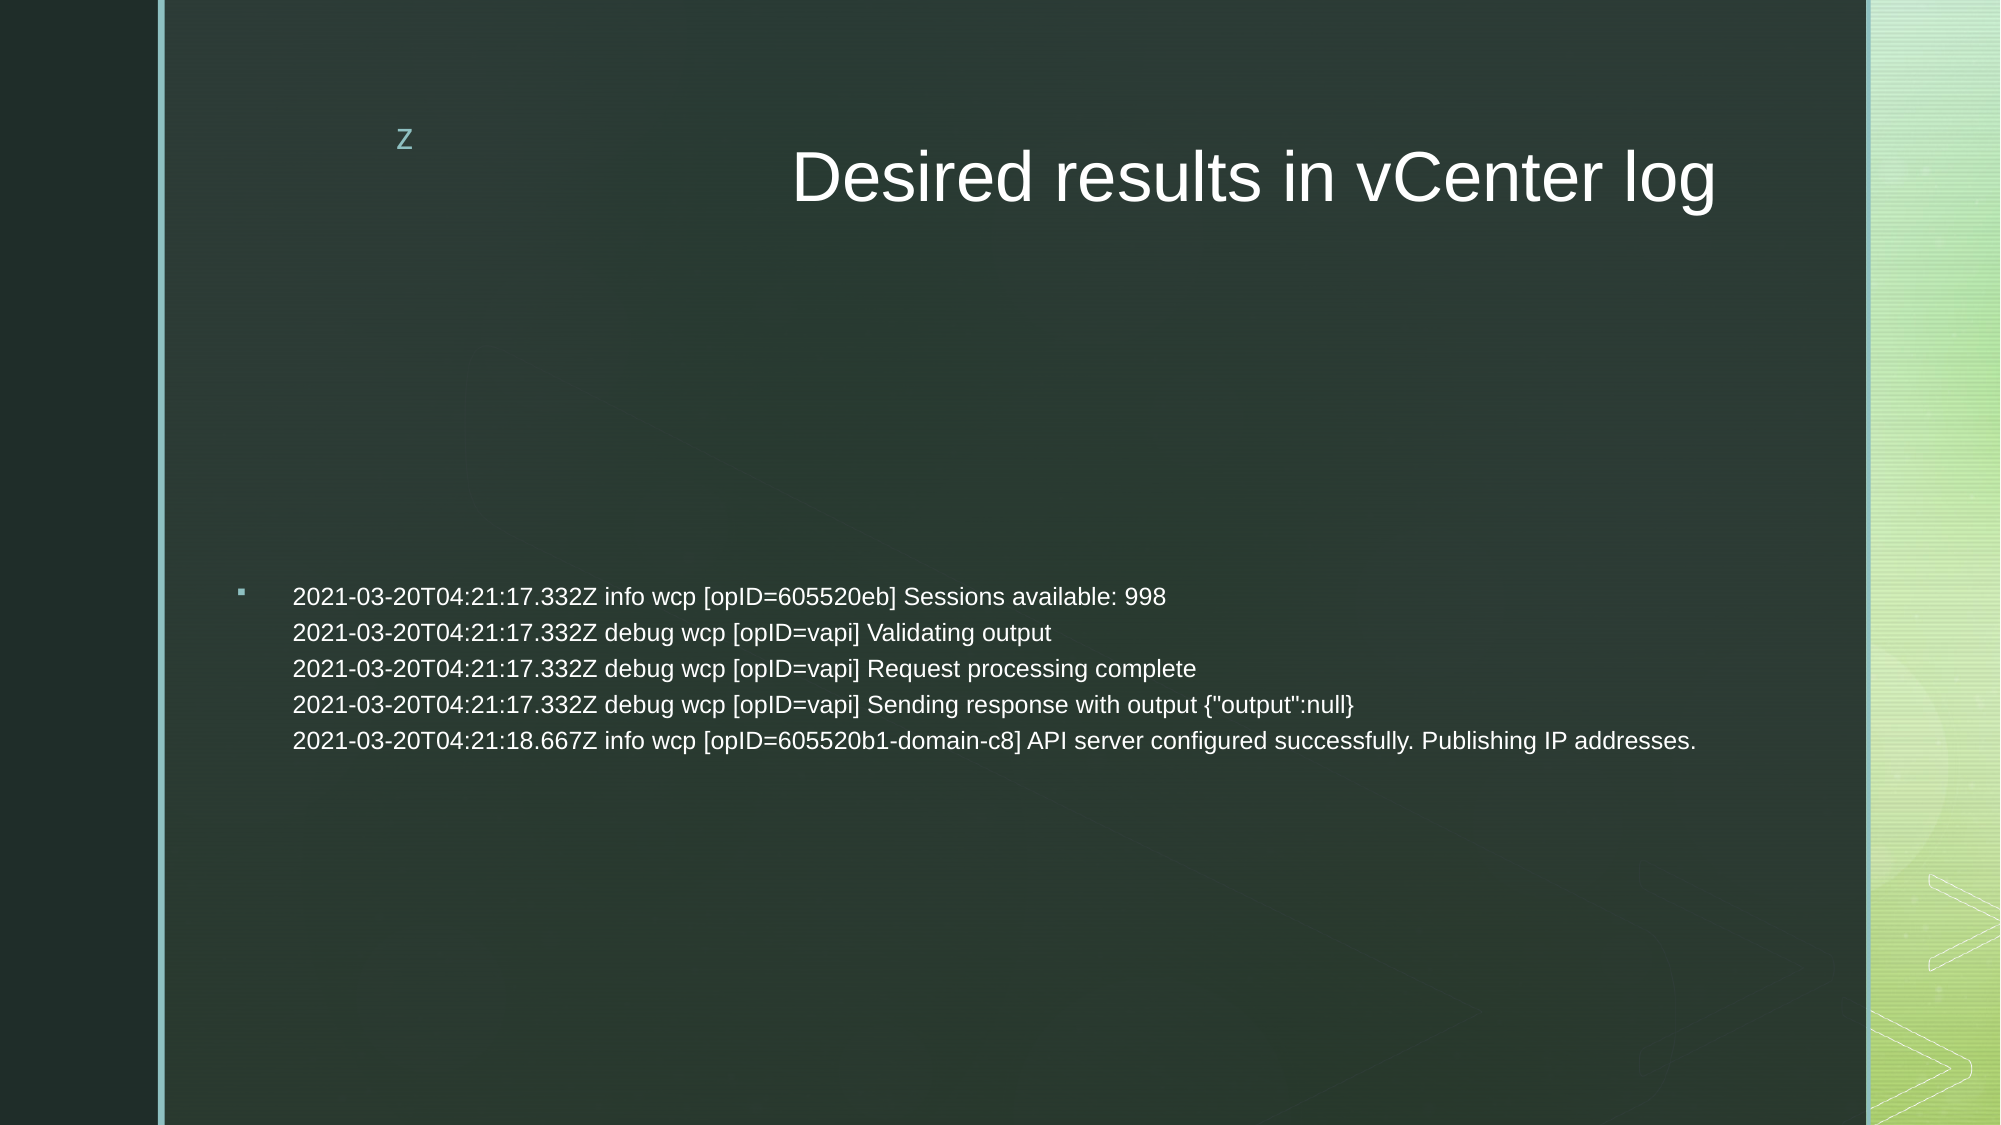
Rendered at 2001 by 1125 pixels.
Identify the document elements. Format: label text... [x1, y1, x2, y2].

title Desired results in vCenter log [428, 132, 1734, 310]
list 2021-03-20T04:21:17.332Z info wcp [opID=605520eb] Sessions available: 998 2021-03-20T04:21:17.332Z debug wcp [opID=vapi] Validating output 2021-03-20T04:21:17.332Z debug wcp [opID=vapi] Request processing complete 2021-03-20T04:21:17.332Z debug wcp [opID=vapi] Sending response with output {"output":null} 2021-03-20T04:21:18.667Z info wcp [opID=605520b1-domain-c8] API server configured successfully. Publishing IP addresses. [221, 336, 1734, 993]
picture [1871, 0, 2001, 1125]
